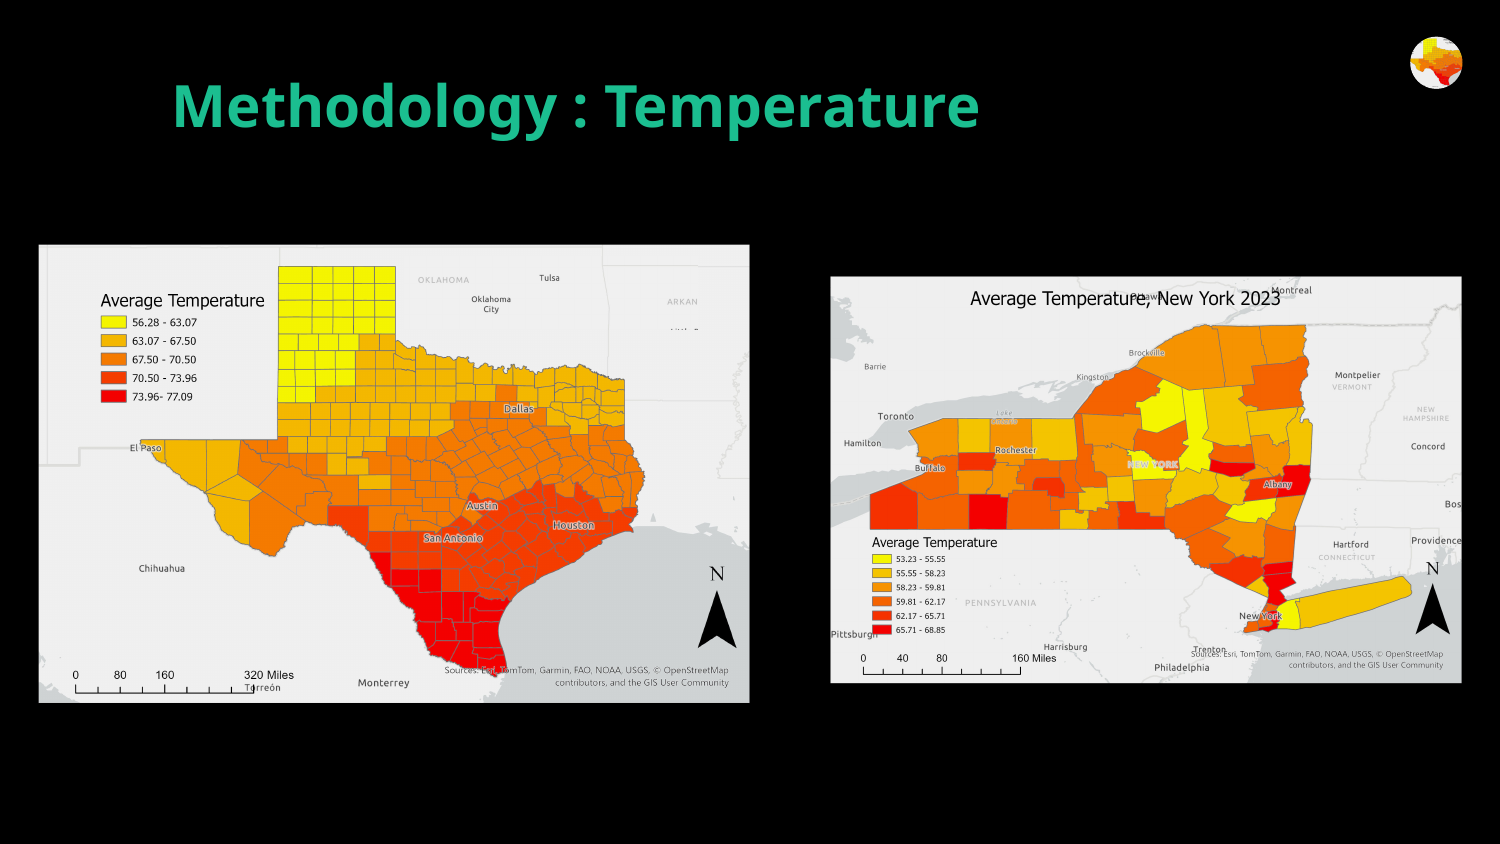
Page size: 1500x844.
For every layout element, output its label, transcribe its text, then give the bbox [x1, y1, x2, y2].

picture [1409, 36, 1463, 90]
title Methodology : Temperature [156, 53, 1061, 203]
picture [830, 275, 1462, 684]
picture [38, 244, 751, 704]
